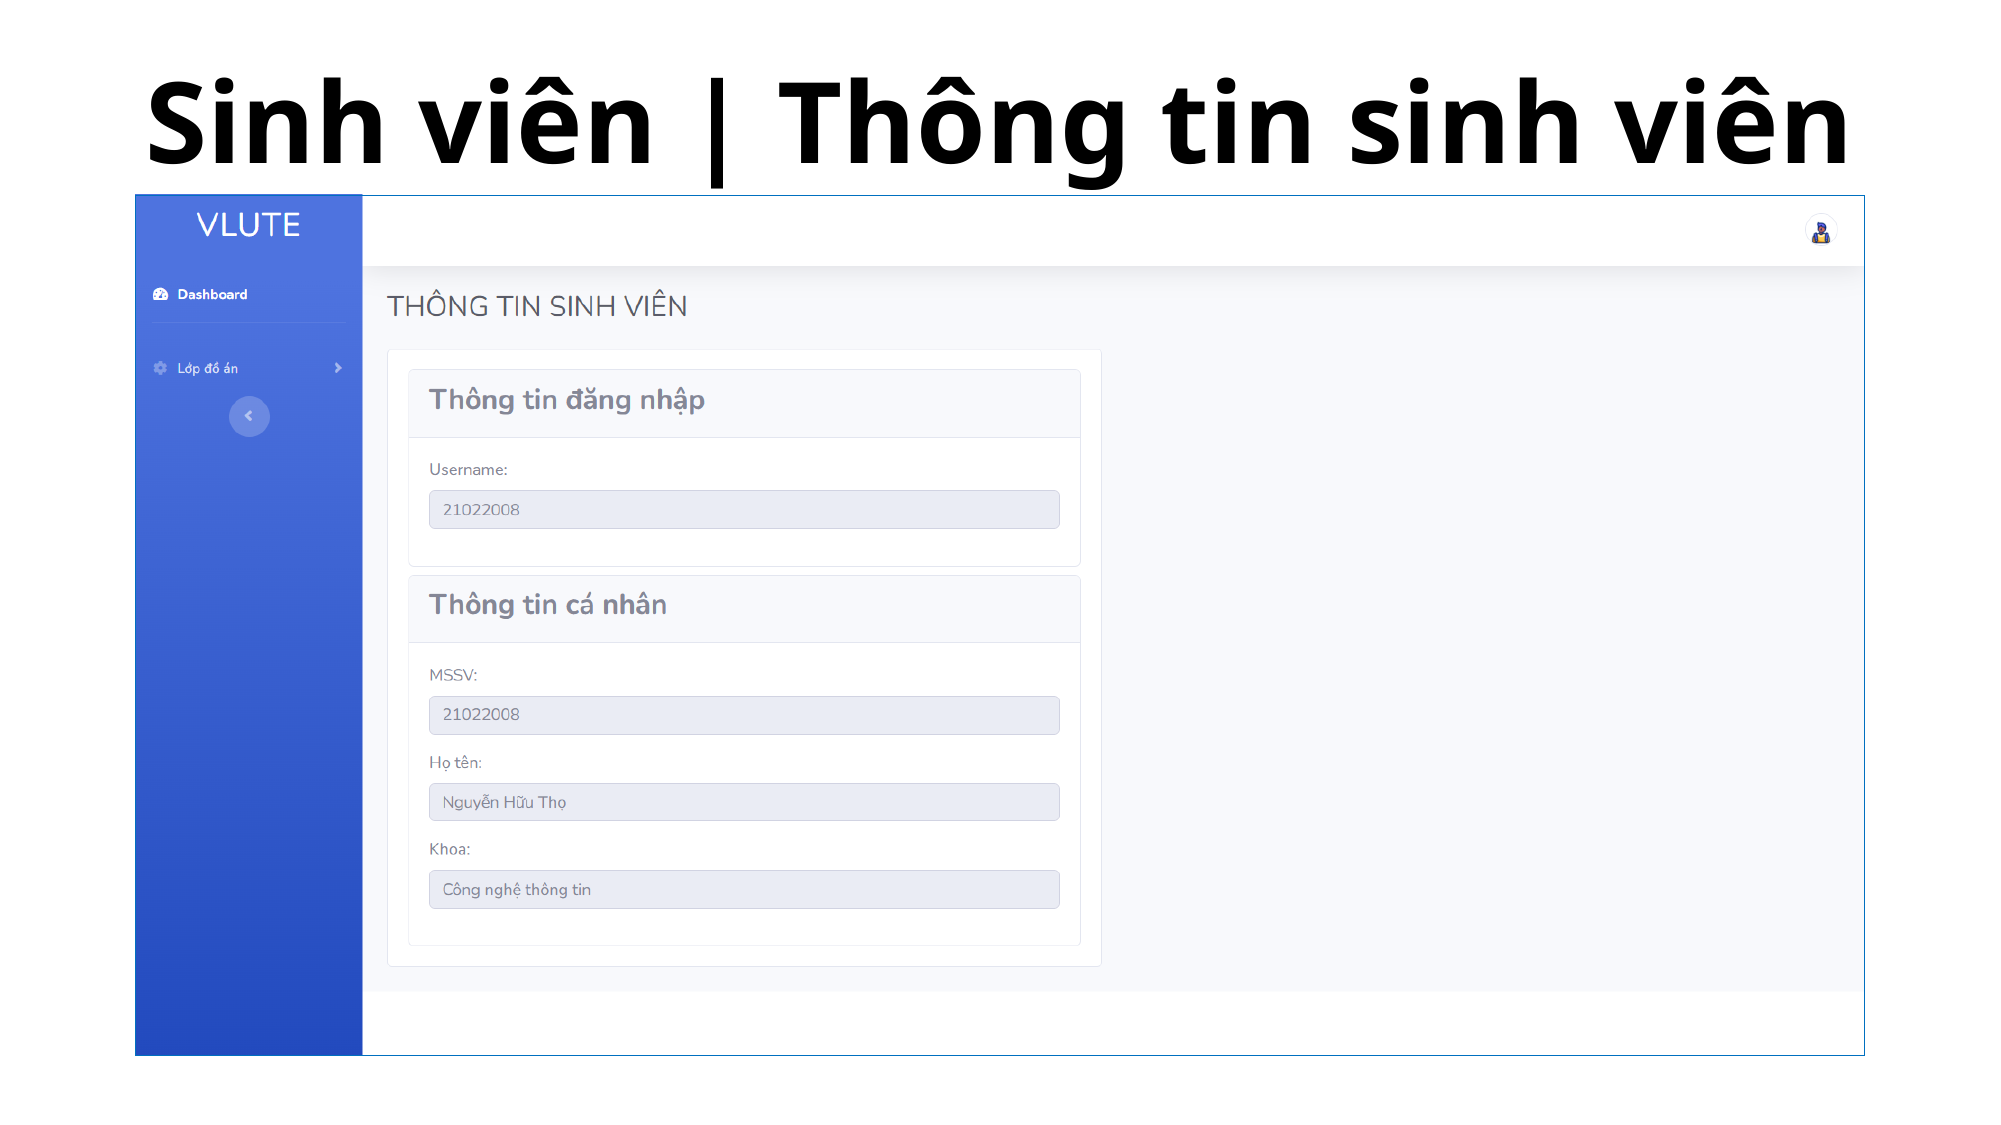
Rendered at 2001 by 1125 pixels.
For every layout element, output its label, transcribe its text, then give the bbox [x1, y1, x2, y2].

picture [134, 194, 1865, 1057]
text_box Sinh viên | Thông tin sinh viên [130, 43, 1870, 194]
